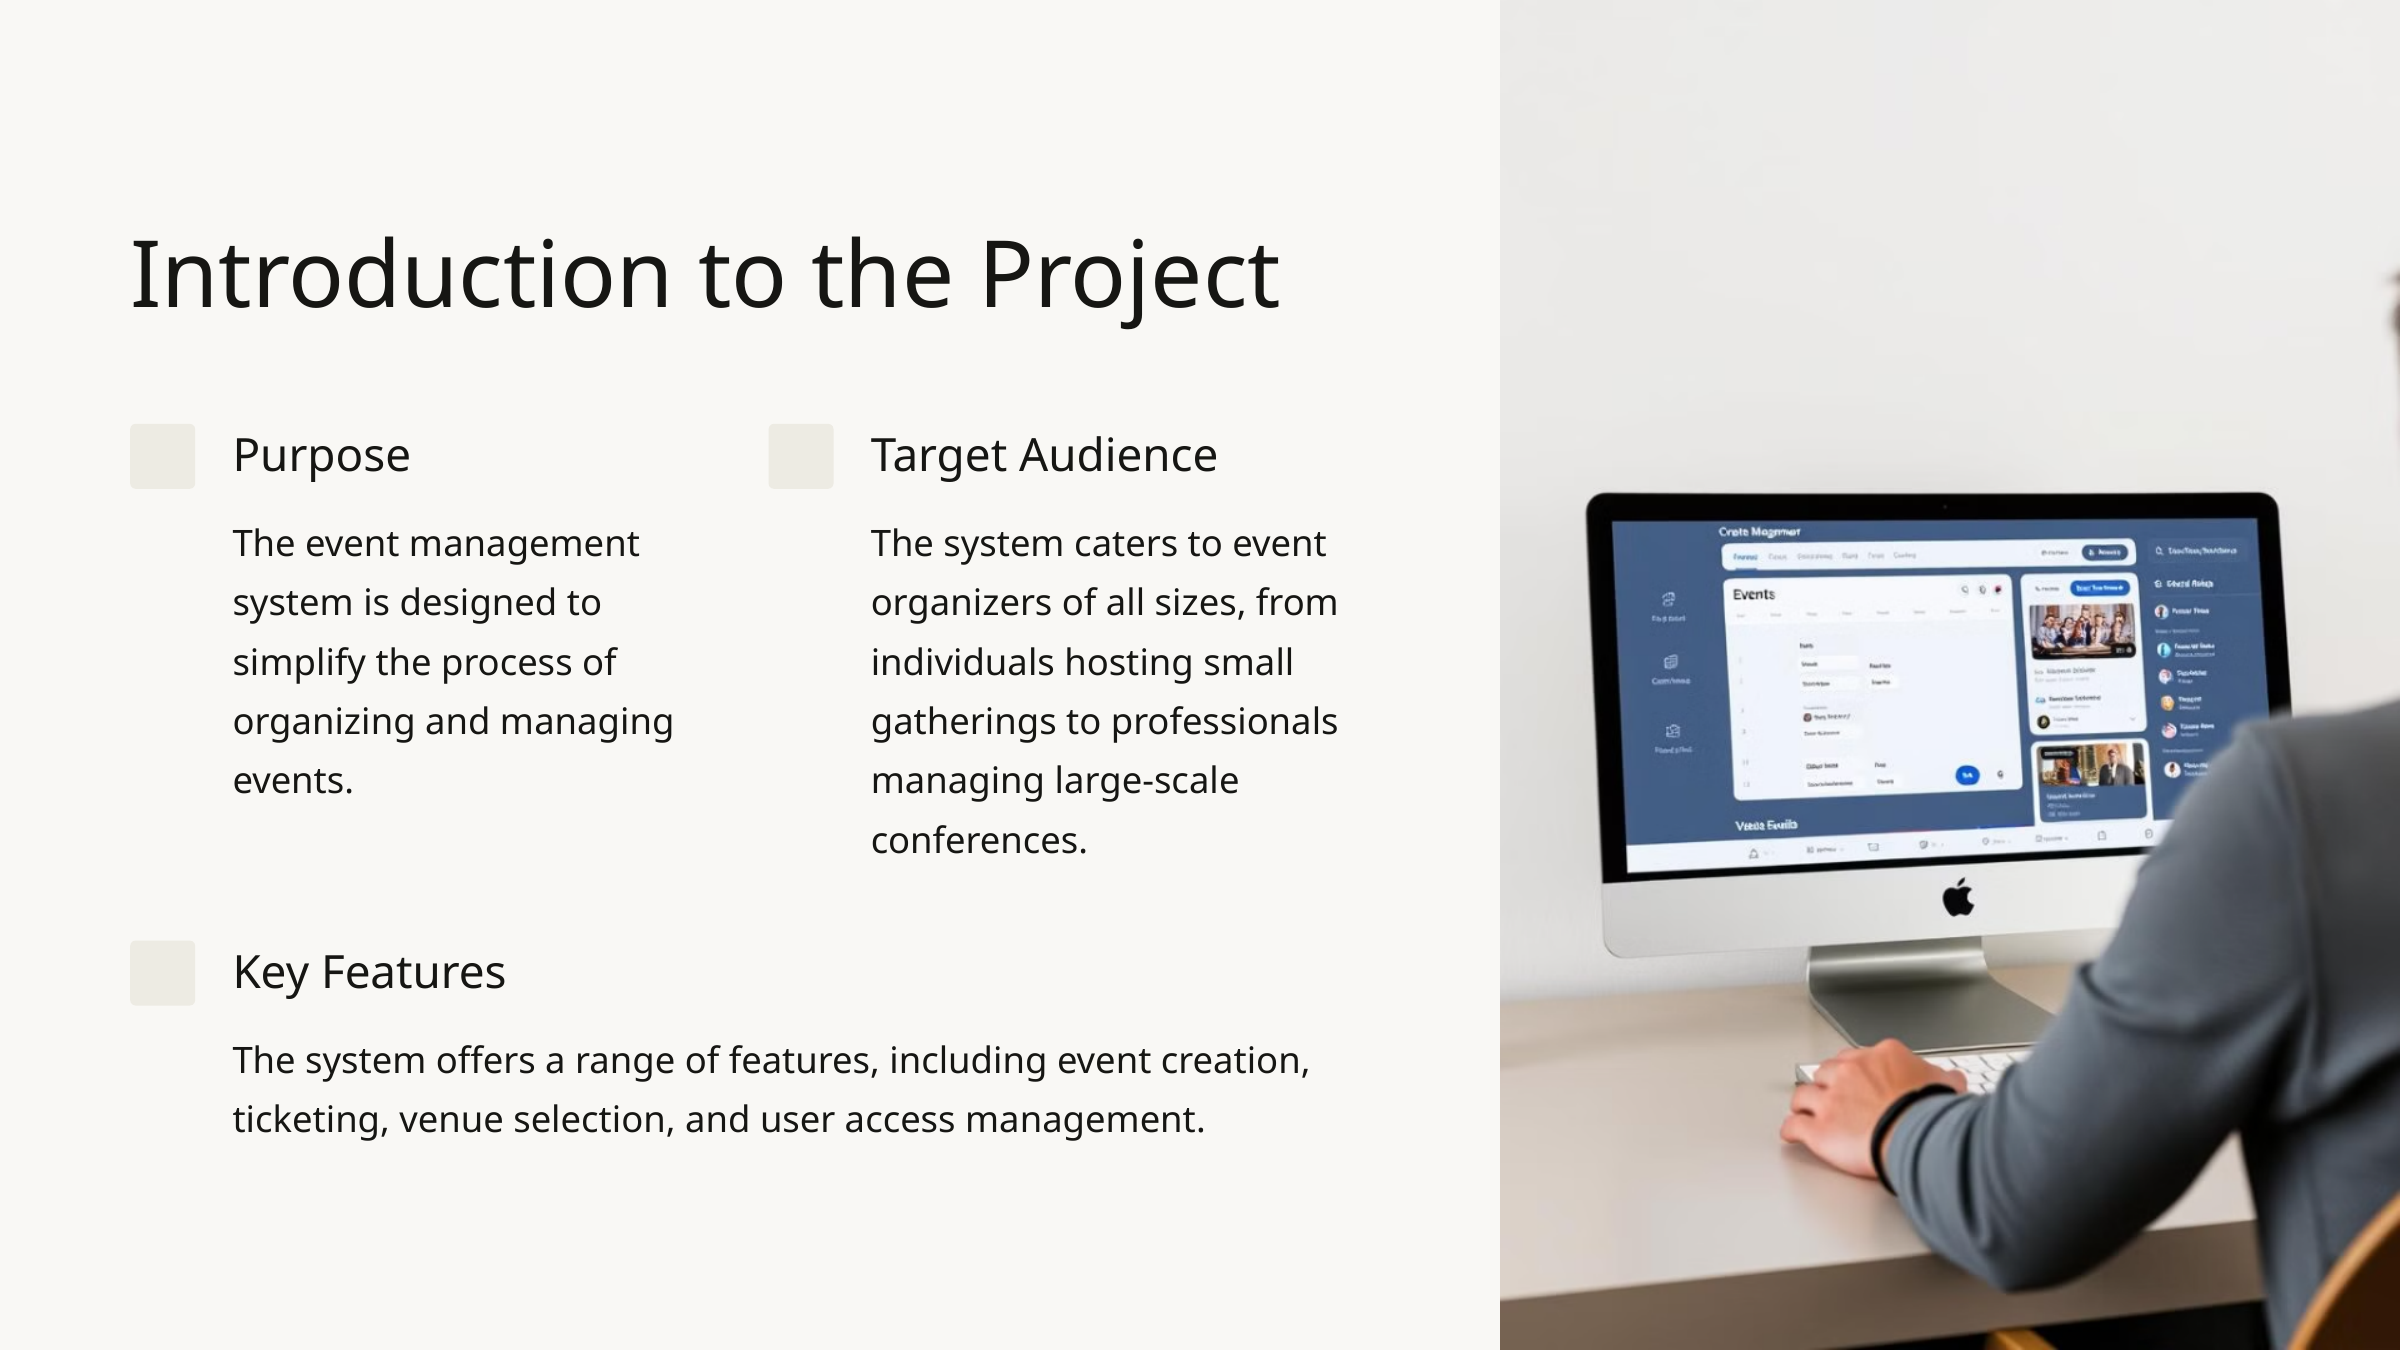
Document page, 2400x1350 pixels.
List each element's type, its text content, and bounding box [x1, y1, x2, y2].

text_box Key Features [232, 940, 698, 999]
text_box The event management system is designed to simplify the process of organizing and managing events. [232, 504, 732, 802]
text_box The system offers a range of features, including event creation, ticketing, venue selection, and user access management. [232, 1020, 1370, 1140]
text_box Introduction to the Project [130, 209, 1296, 327]
picture [1499, 0, 2400, 1350]
text_box [130, 940, 196, 1006]
text_box The system caters to event organizers of all sizes, from individuals hosting small gatherings to professionals managing large-scale conferences. [870, 504, 1370, 862]
text_box Target Audience [870, 423, 1336, 482]
text_box [768, 423, 834, 489]
text_box [130, 423, 196, 489]
text_box Purpose [232, 423, 698, 482]
